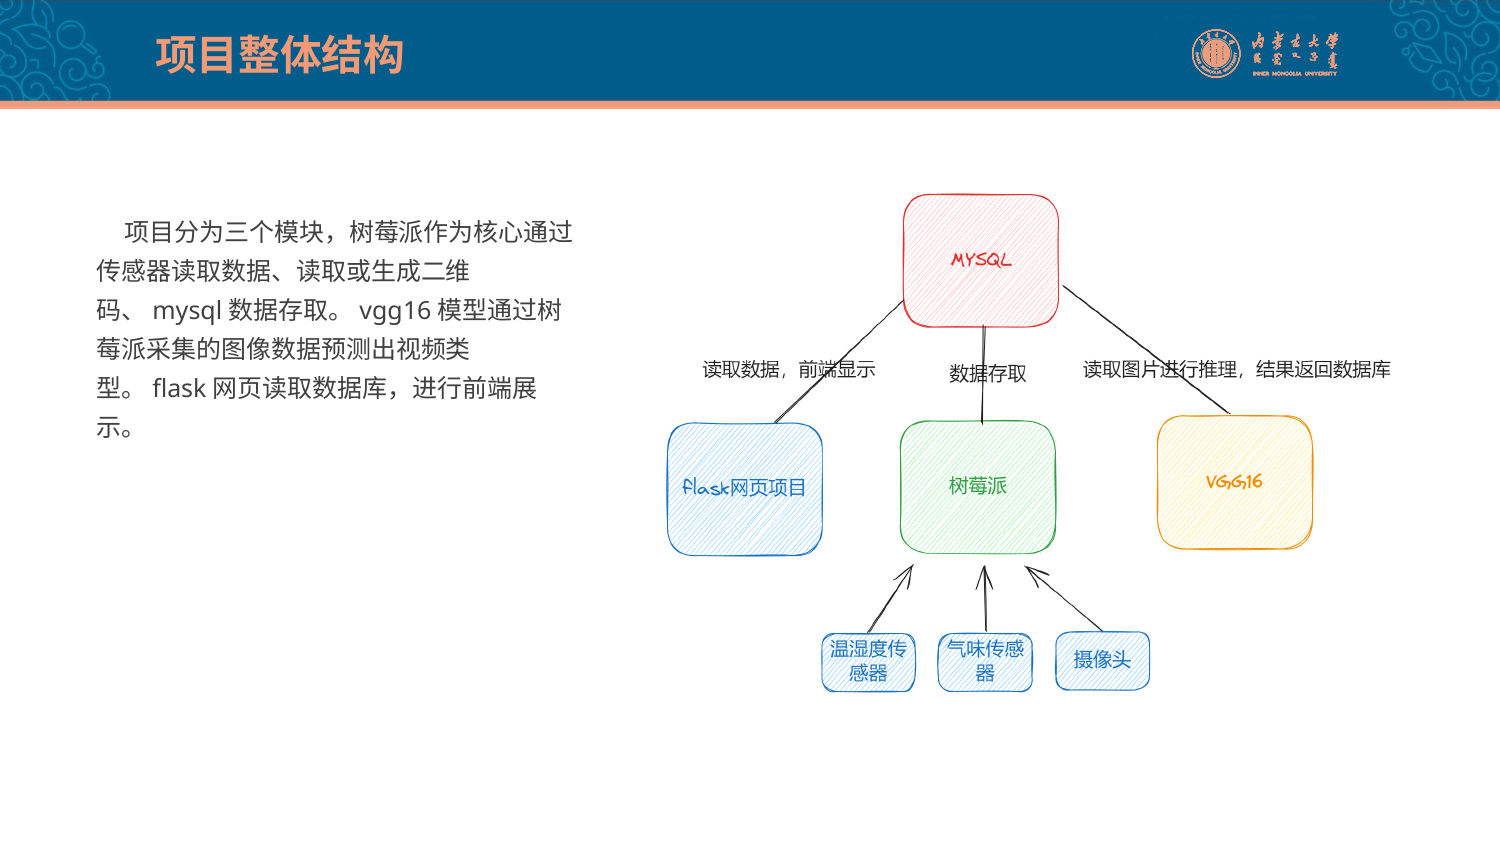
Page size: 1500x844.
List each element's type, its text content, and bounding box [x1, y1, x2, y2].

text_box 项目分为三个模块，树莓派作为核心通过传感器读取数据、读取或生成二维码、mysql数据存取。vgg16模型通过树莓派采集的图像数据预测出视频类型。flask网页读取数据库，进行前端展示。 [81, 200, 592, 449]
picture [633, 170, 1428, 707]
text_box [0, 0, 1500, 109]
